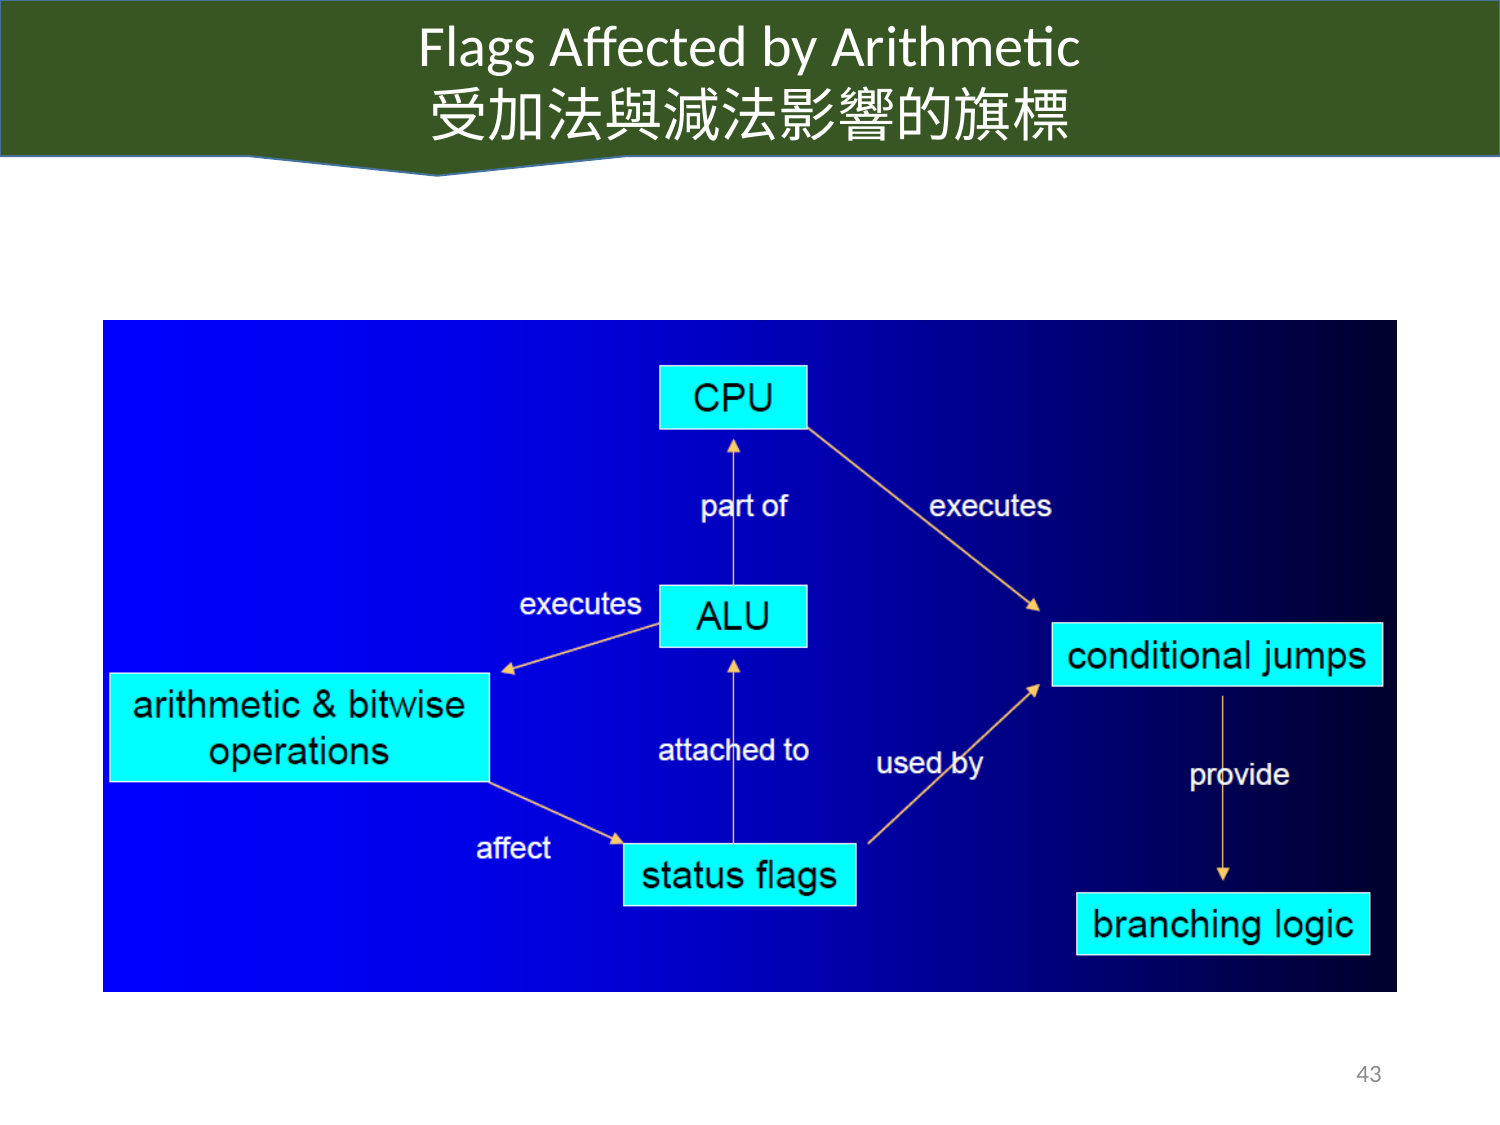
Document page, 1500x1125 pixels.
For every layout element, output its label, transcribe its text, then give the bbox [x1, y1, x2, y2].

text_box [128, 84, 1422, 303]
text_box Flags Affected by Arithmetic 受加法與減法影響的旗標 [0, 0, 1500, 158]
slide_number 43 [1059, 1042, 1397, 1103]
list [103, 320, 1397, 992]
